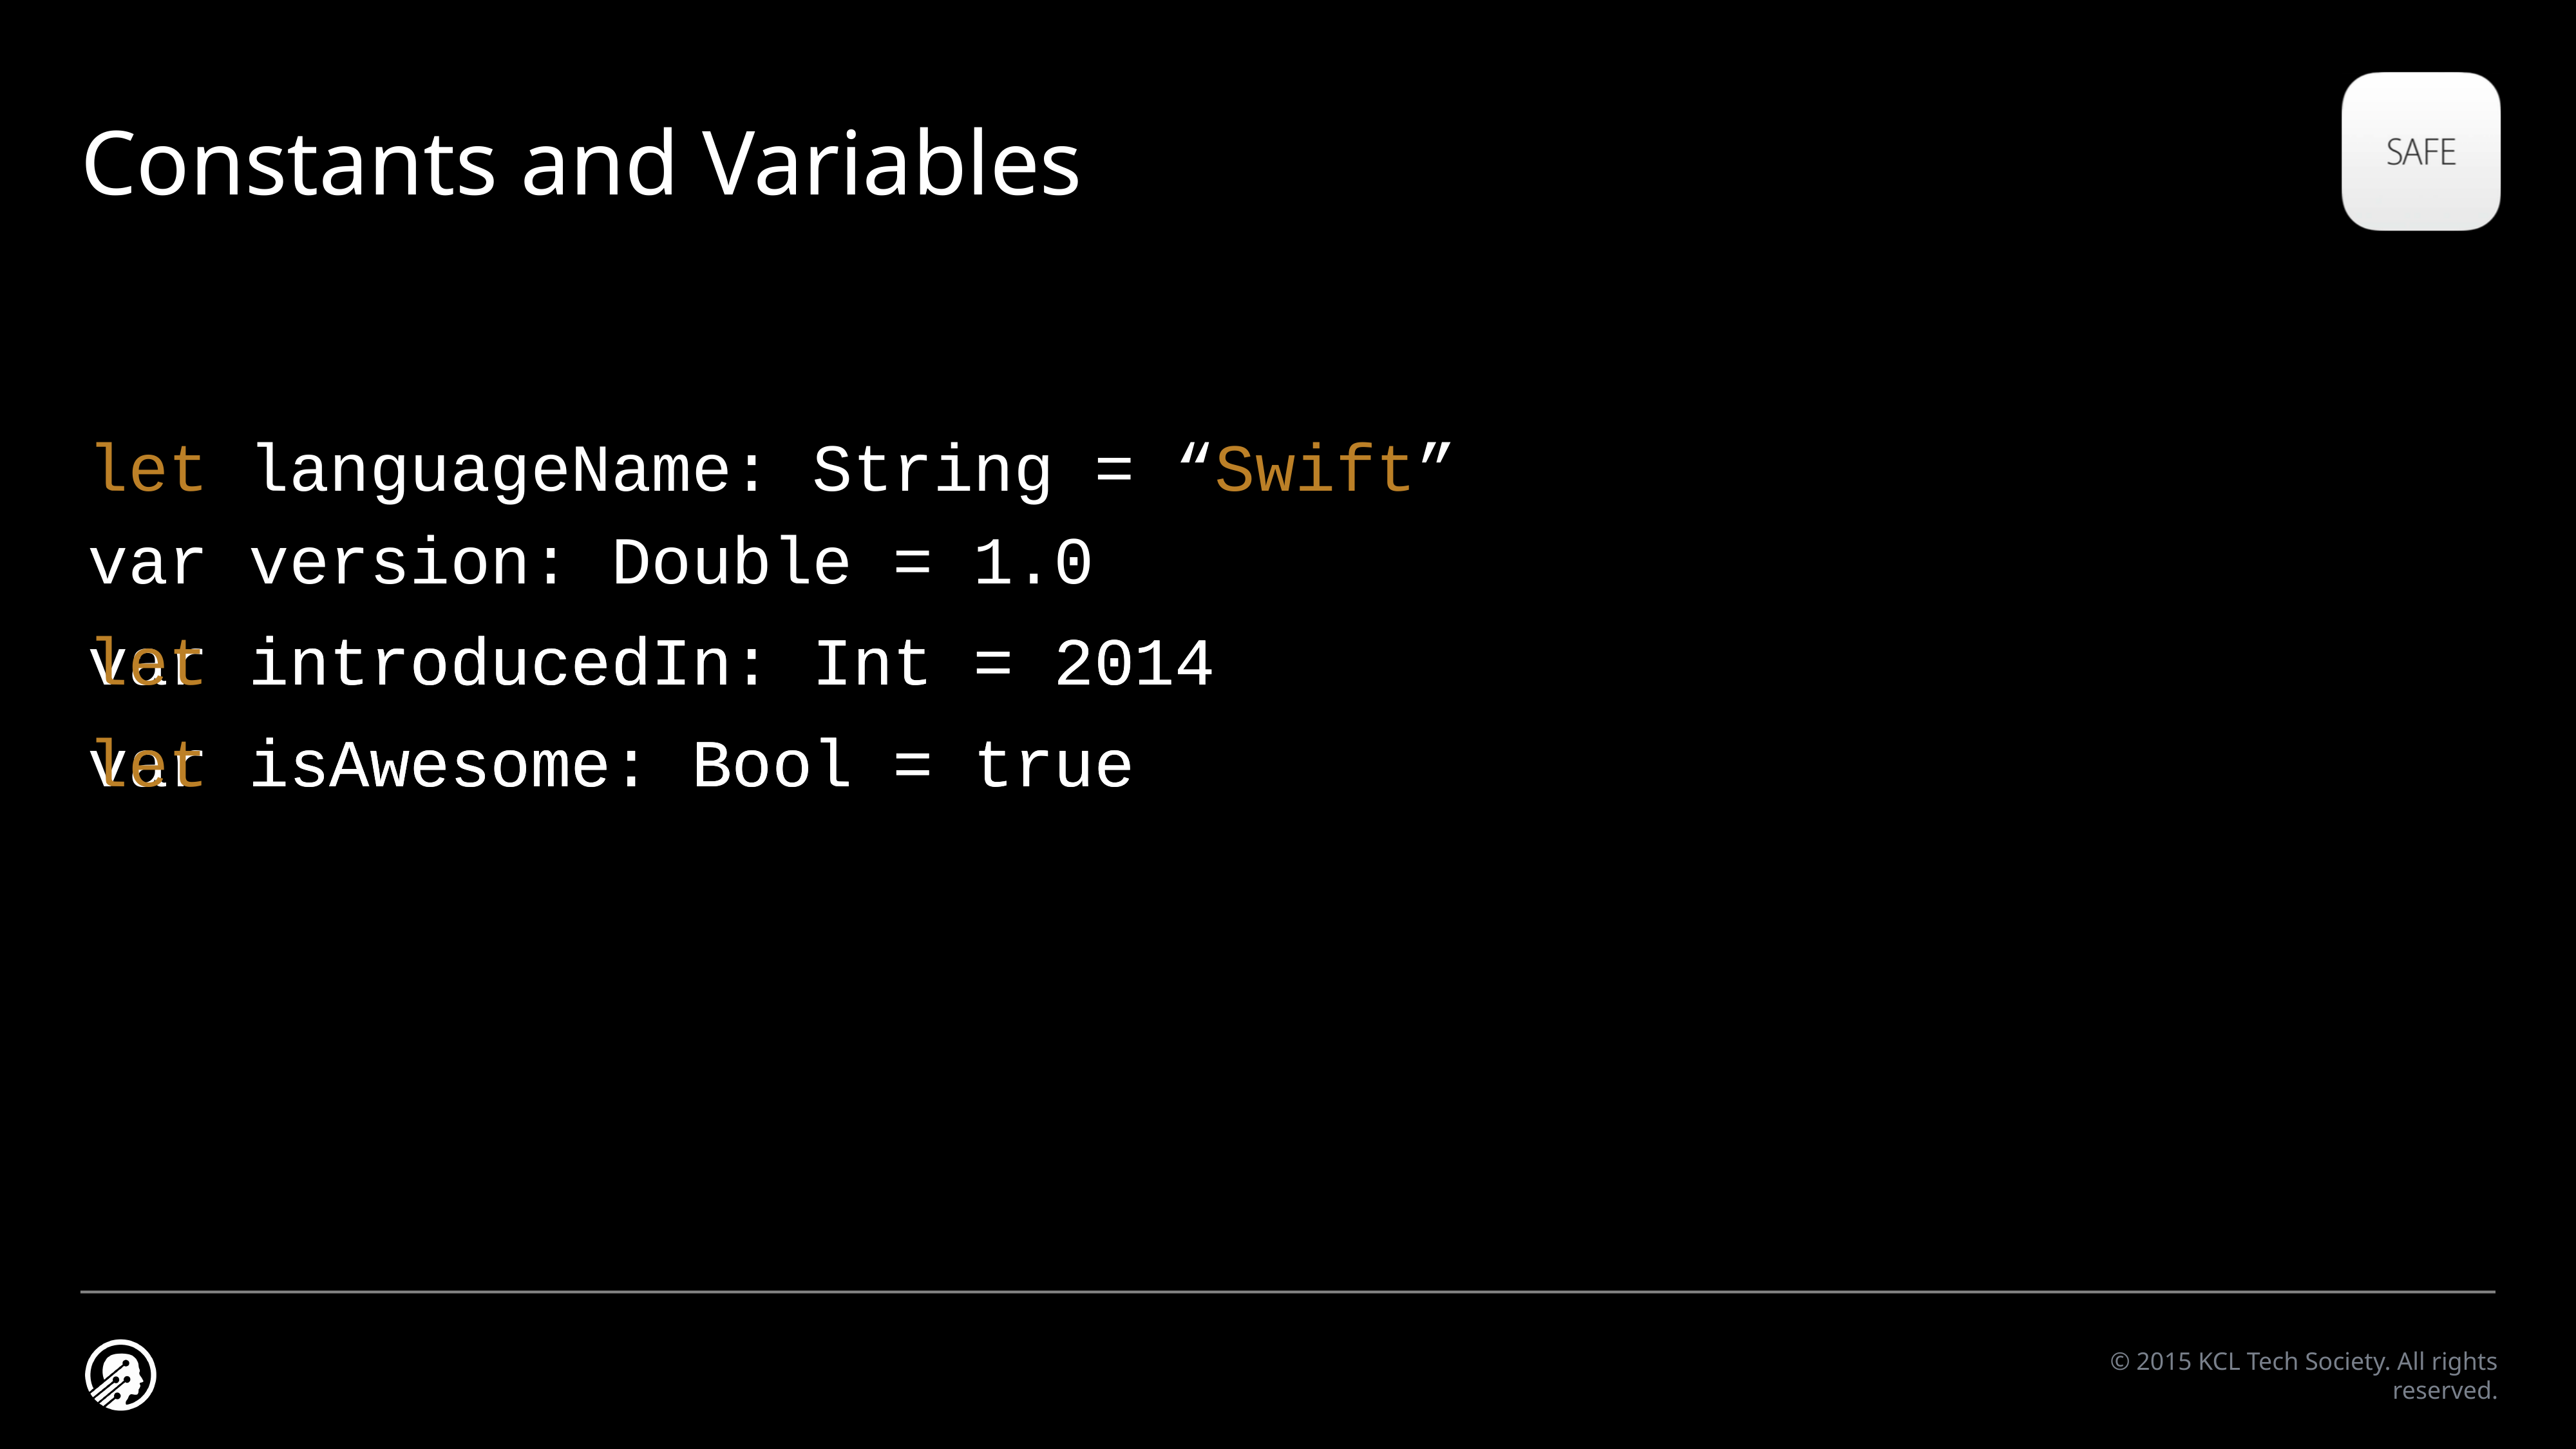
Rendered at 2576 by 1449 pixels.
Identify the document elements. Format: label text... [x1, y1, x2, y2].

text_box let introducedIn: Int = 2014 [80, 611, 1562, 706]
picture [2334, 66, 2510, 237]
text_box © 2015 KCL Tech Society. All rights reserved. [2035, 1338, 2506, 1412]
text_box let isAwesome: Bool = true [80, 712, 1562, 808]
picture [80, 1334, 160, 1416]
text_box let languageName: String = “Swift” [80, 416, 1562, 512]
text_box var version: Double = 1.0 [80, 512, 1562, 605]
title Constants and Variables [80, 80, 1636, 213]
